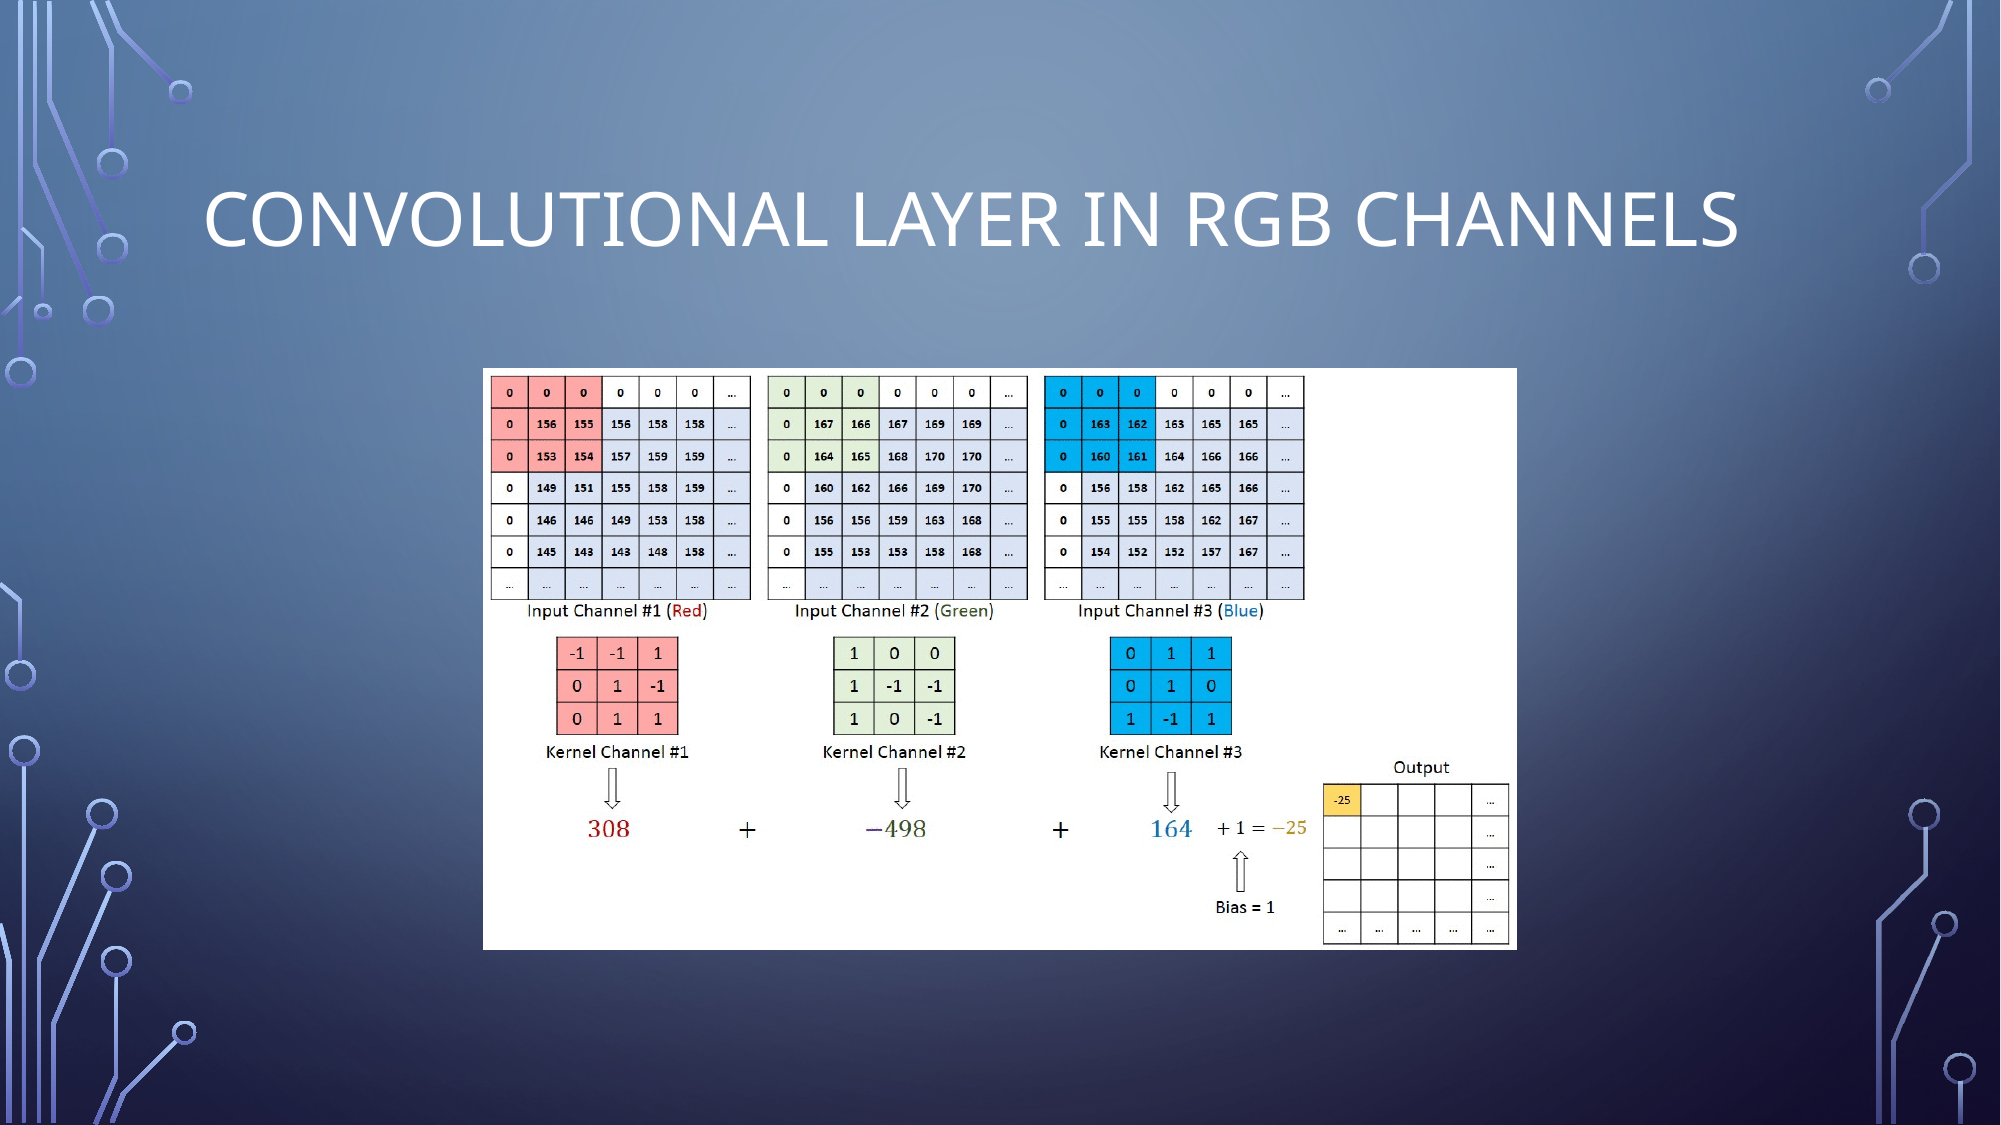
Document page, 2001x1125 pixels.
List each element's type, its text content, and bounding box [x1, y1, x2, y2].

title Convolutional layer in RGB channels [187, 101, 1813, 344]
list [482, 368, 1517, 951]
